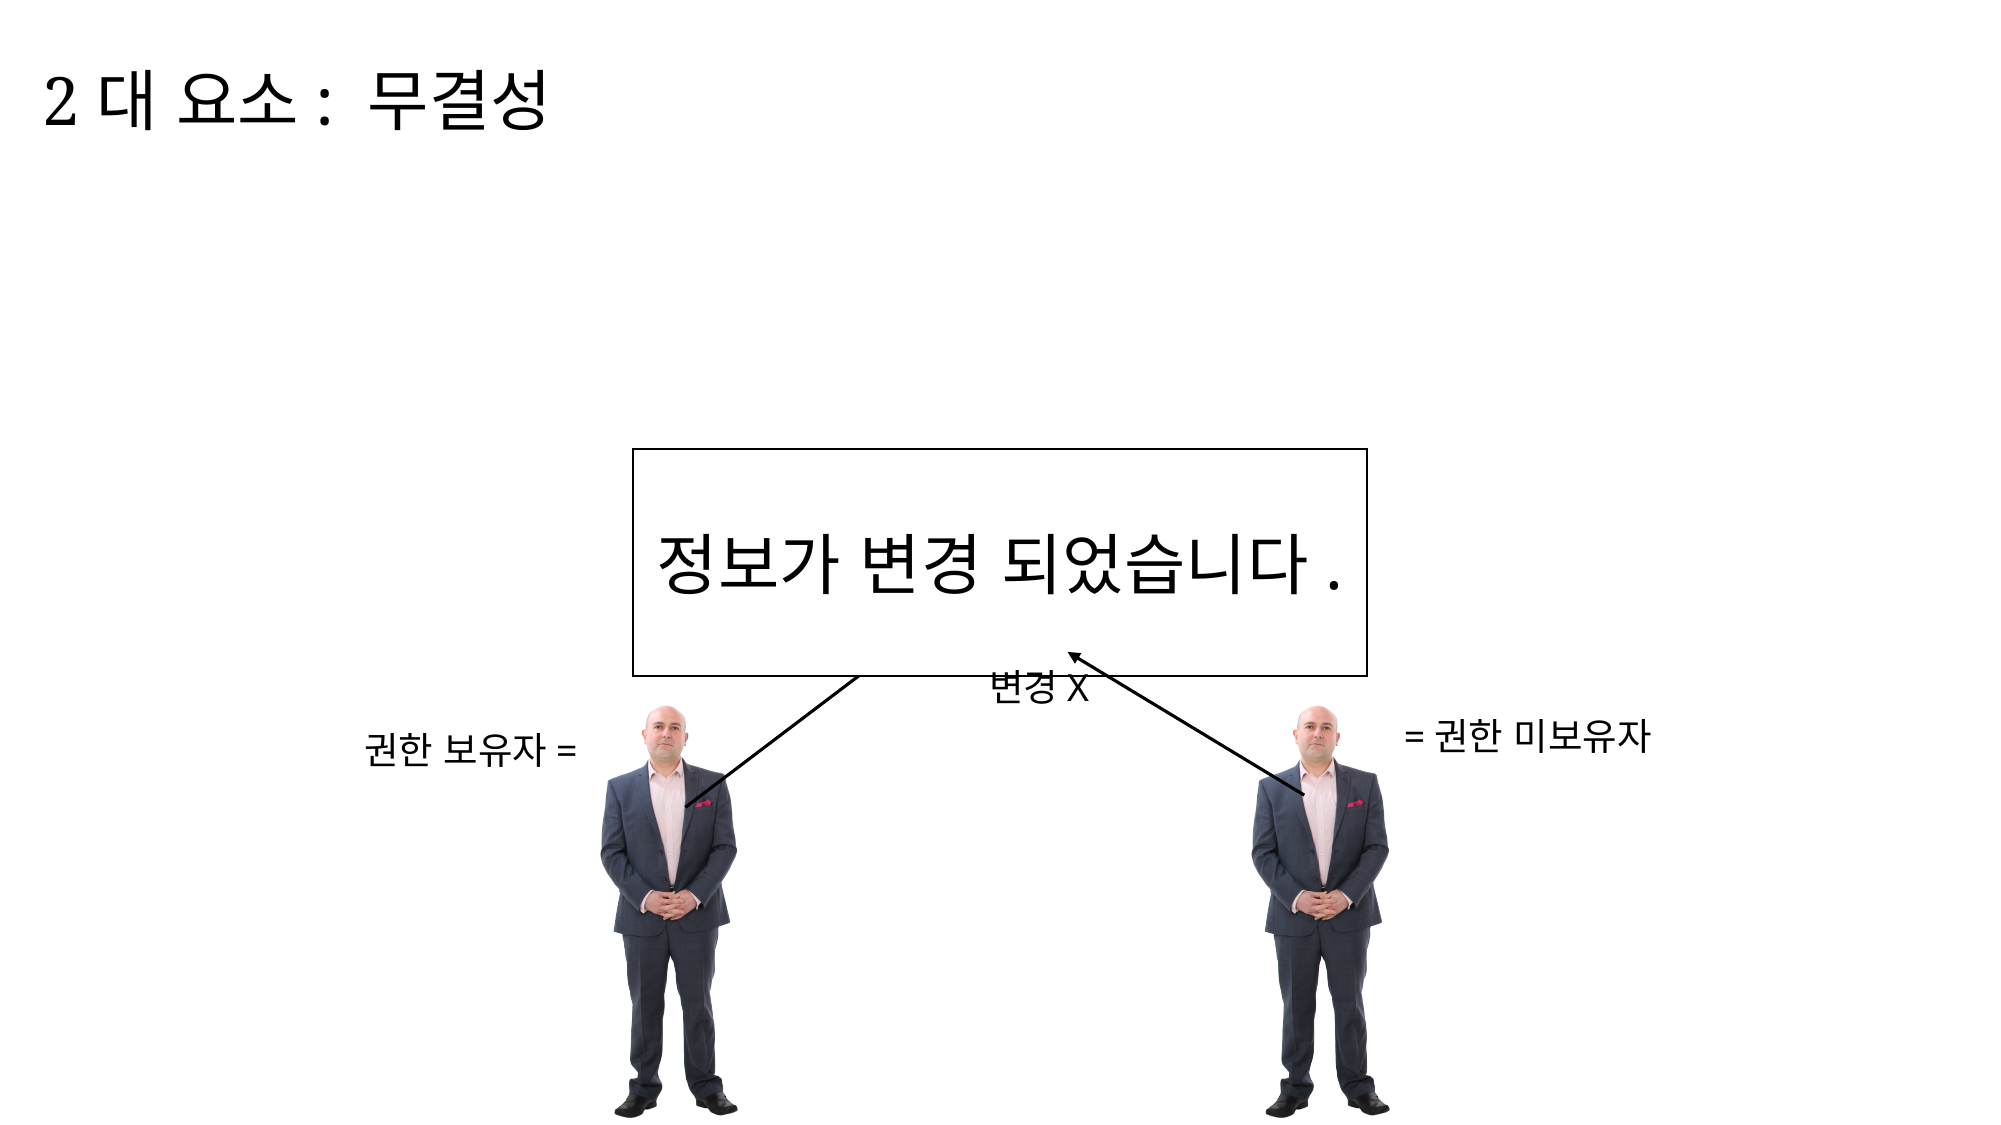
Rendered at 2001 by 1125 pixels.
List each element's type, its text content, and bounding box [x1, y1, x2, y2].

picture [1251, 705, 1390, 1118]
text_box 변경X [974, 656, 1067, 717]
text_box 2대 요소: 무결성 [28, 51, 763, 146]
text_box 권한 보유자= [349, 719, 600, 780]
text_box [1067, 651, 1305, 796]
text_box 정보가 변경 되었습니다. [632, 448, 1368, 677]
text_box =권한 미보유자 [1390, 705, 1693, 766]
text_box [685, 627, 923, 808]
picture [600, 705, 738, 1118]
